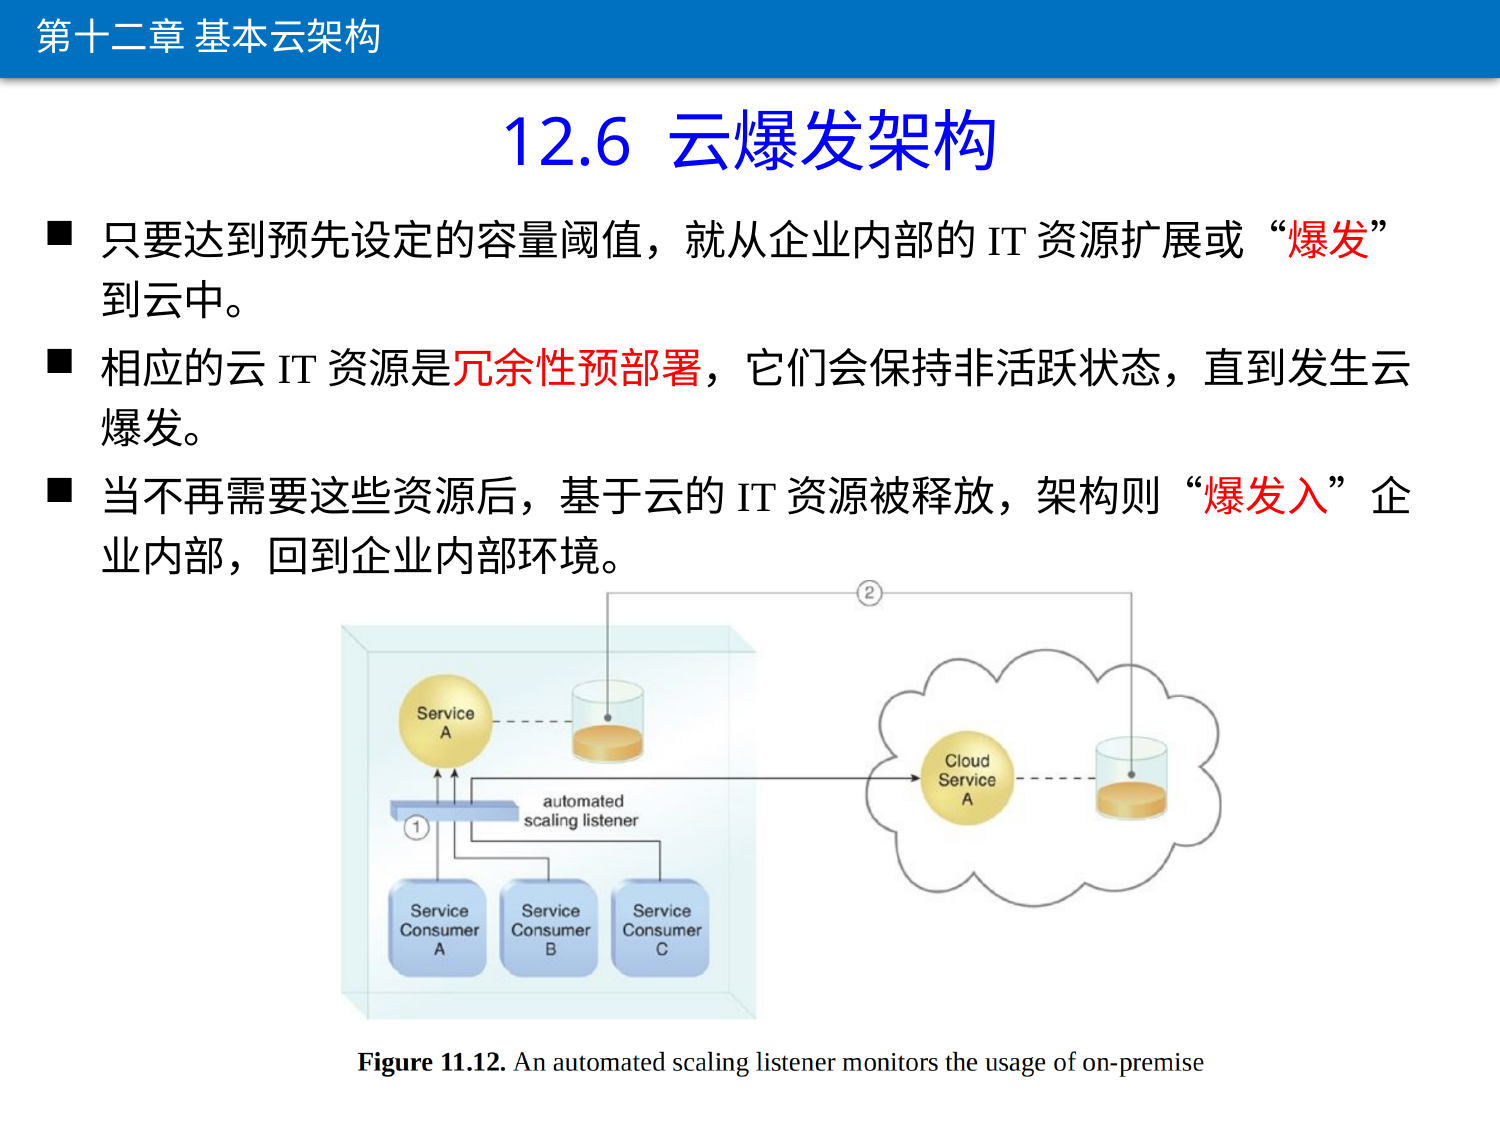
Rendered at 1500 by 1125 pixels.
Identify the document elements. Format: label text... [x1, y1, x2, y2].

text_box [0, 0, 1500, 79]
text_box 只要达到预先设定的容量阈值，就从企业内部的IT资源扩展或“爆发”到云中。 相应的云IT资源是冗余性预部署，它们会保持非活跃状态，直到发生云爆发。 当不再需要这些资源后，基于云的IT资源被释放，架构则“爆发入”企业内部，回到企业内部环境。 [29, 196, 1459, 588]
slide_number [1115, 1057, 1453, 1118]
text_box 12.6 云爆发架构 [0, 91, 1500, 187]
text_box 第十二章 基本云架构 [20, 5, 397, 66]
picture [324, 574, 1251, 1095]
